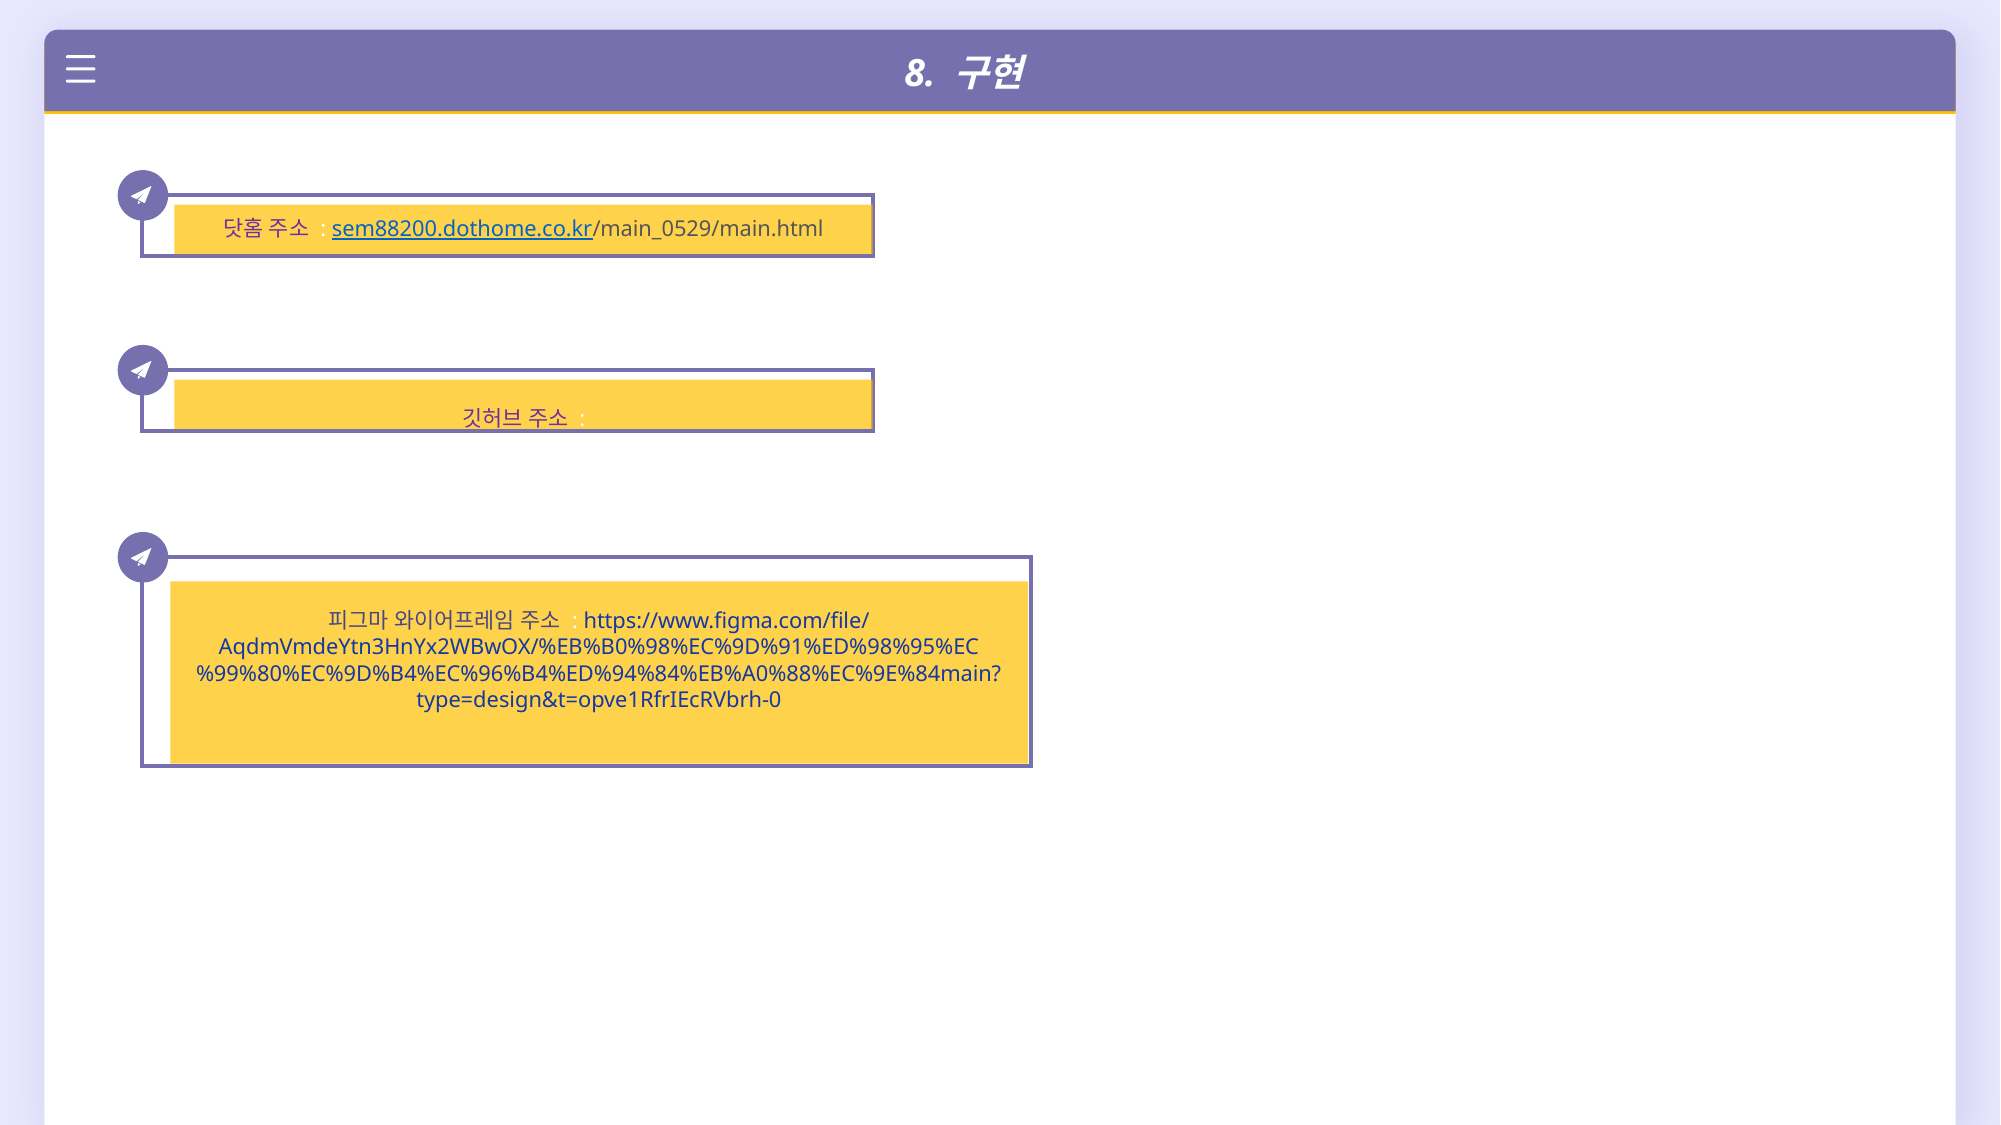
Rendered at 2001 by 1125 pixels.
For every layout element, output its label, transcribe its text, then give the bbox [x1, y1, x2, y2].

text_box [118, 532, 168, 582]
text_box CONTENTS [141, 556, 1032, 767]
text_box CONTENTS [141, 194, 874, 257]
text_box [118, 345, 168, 395]
text_box 8. 구현 [889, 42, 1039, 102]
text_box 피그마 와이어프레임 주소 : https://www.figma.com/file/AqdmVmdeYtn3HnYx2WBwOX/%EB%B0%98%EC%9D%91%ED%98%95%EC%99%80%EC%9D%B4%EC%96%B4%ED%94%84%EB%A0%88%EC%9E%84main?type=design&t=opve1RfrIEcRVbrh-0 [169, 580, 1029, 765]
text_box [118, 171, 168, 220]
text_box 닷홈 주소 : sem88200.dothome.co.kr/main_0529/main.html [173, 204, 874, 255]
text_box 깃허브 주소 : [173, 379, 874, 430]
text_box CONTENTS [141, 369, 874, 432]
